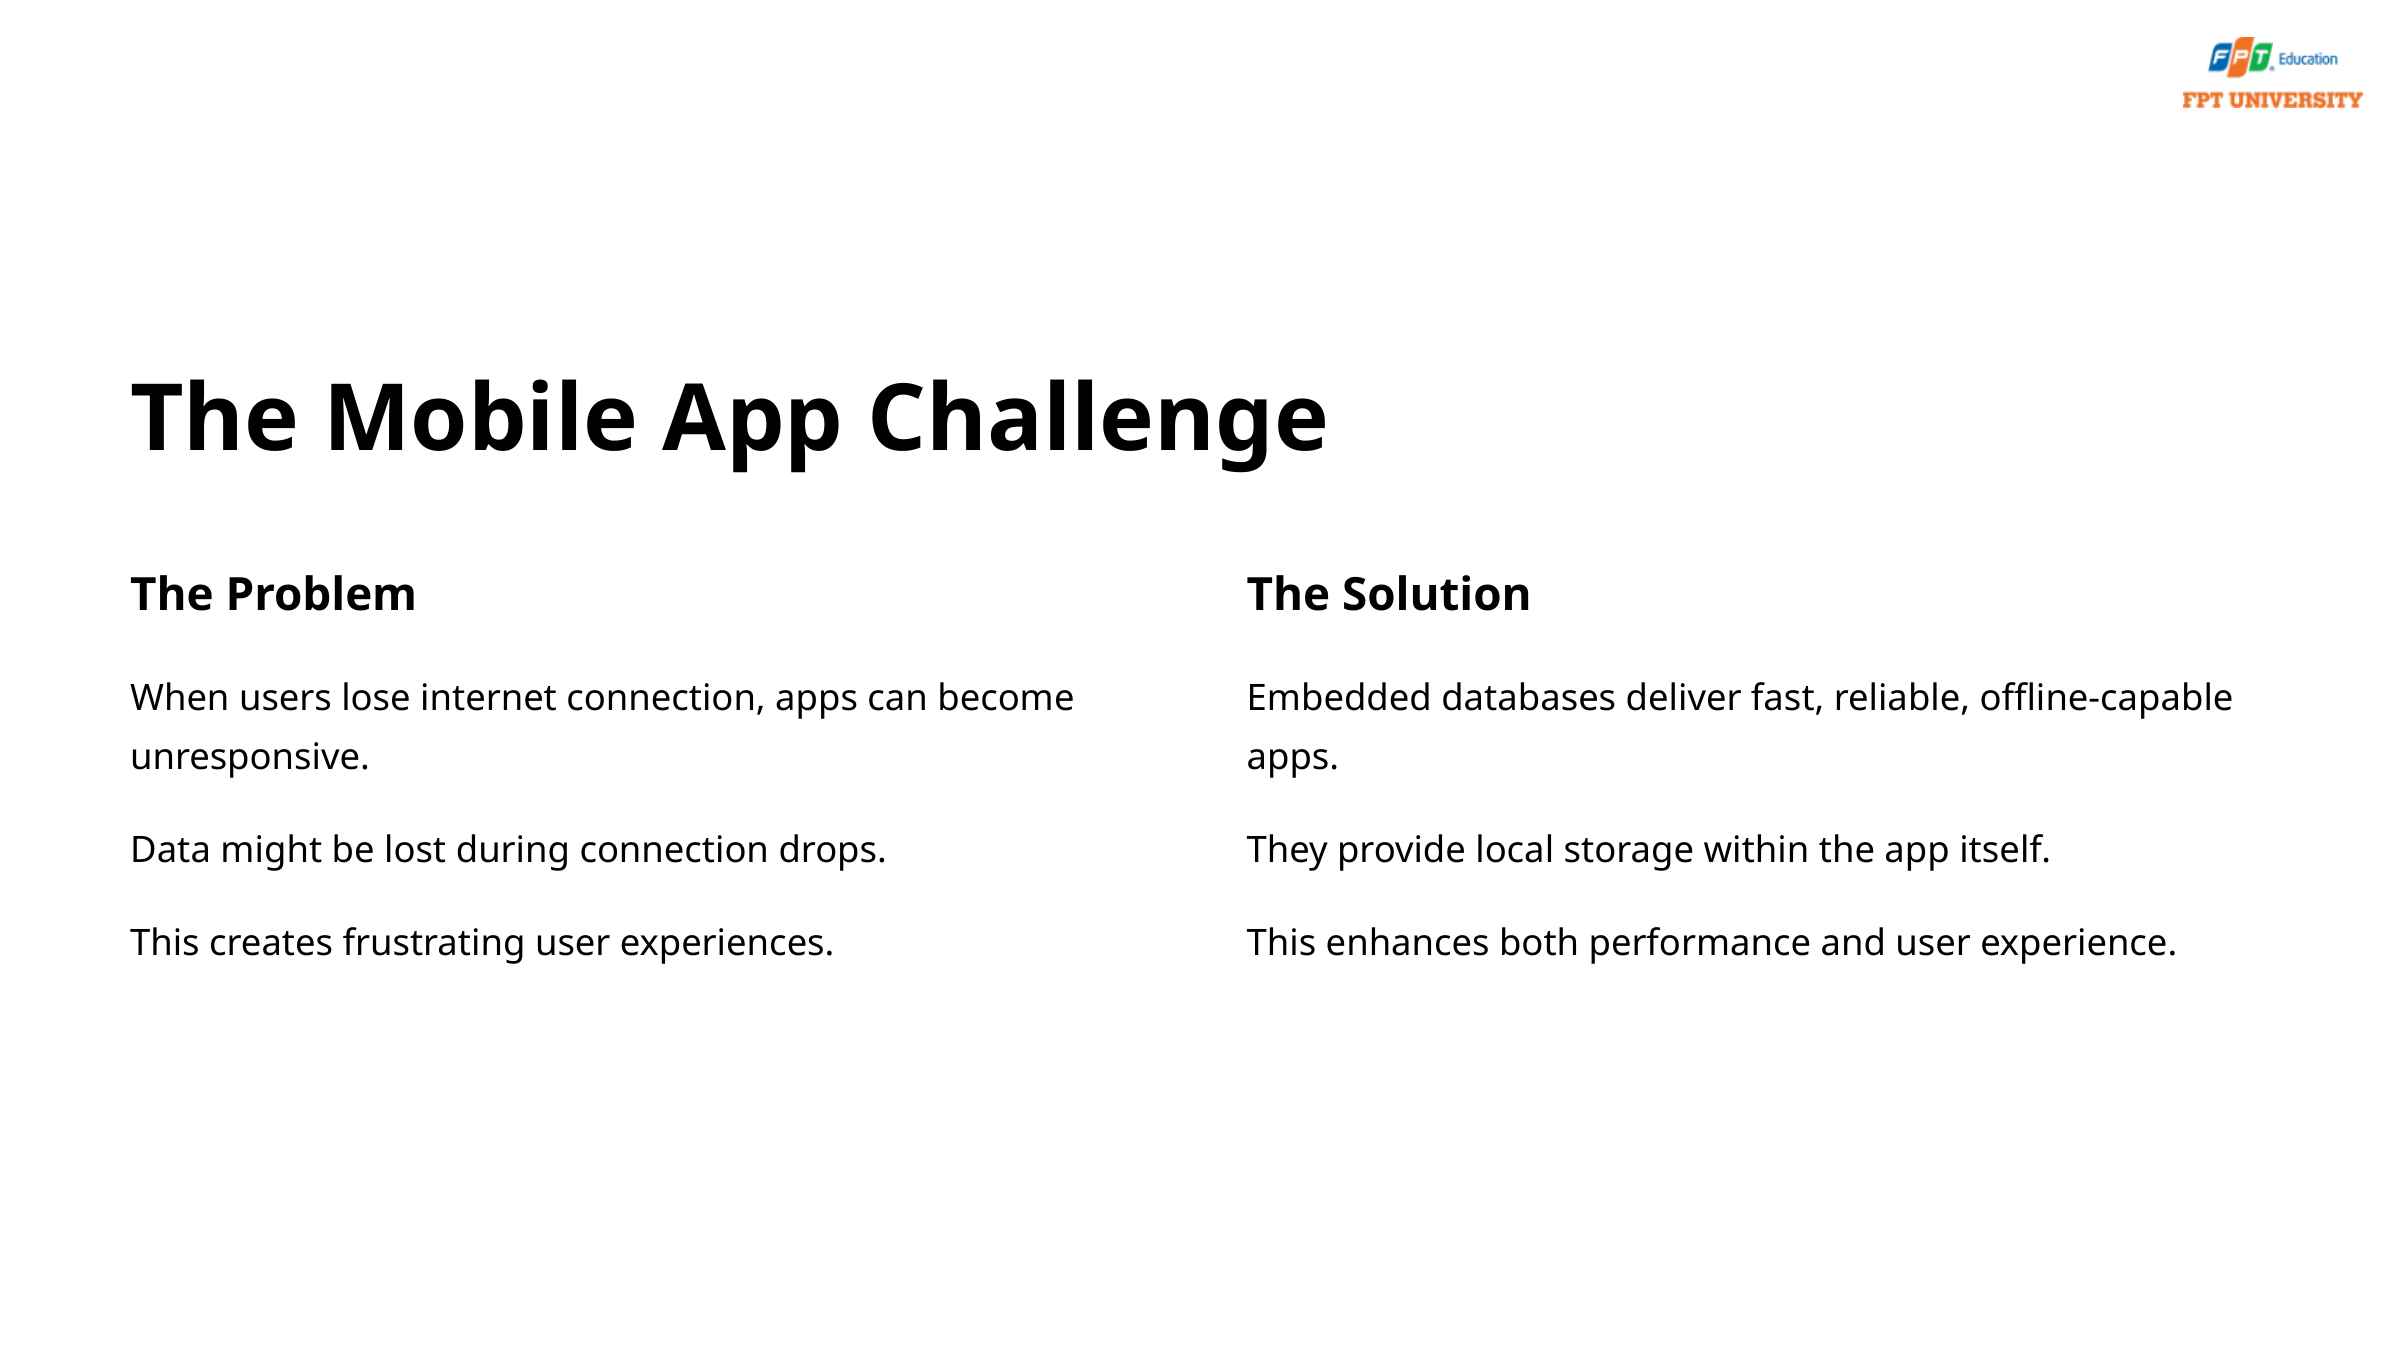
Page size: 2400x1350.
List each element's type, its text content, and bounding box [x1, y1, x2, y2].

text_box The Solution [1246, 562, 1712, 621]
text_box They provide local storage within the app itself. [1246, 810, 2271, 871]
text_box This enhances both performance and user experience. [1246, 903, 2271, 964]
picture [2182, 37, 2363, 108]
text_box When users lose internet connection, apps can become unresponsive. [130, 657, 1155, 777]
text_box Embedded databases deliver fast, reliable, offline-capable apps. [1246, 657, 2271, 777]
text_box The Mobile App Challenge [130, 353, 1326, 470]
text_box Data might be lost during connection drops. [130, 810, 1155, 871]
text_box The Problem [130, 562, 596, 621]
text_box This creates frustrating user experiences. [130, 903, 1155, 964]
